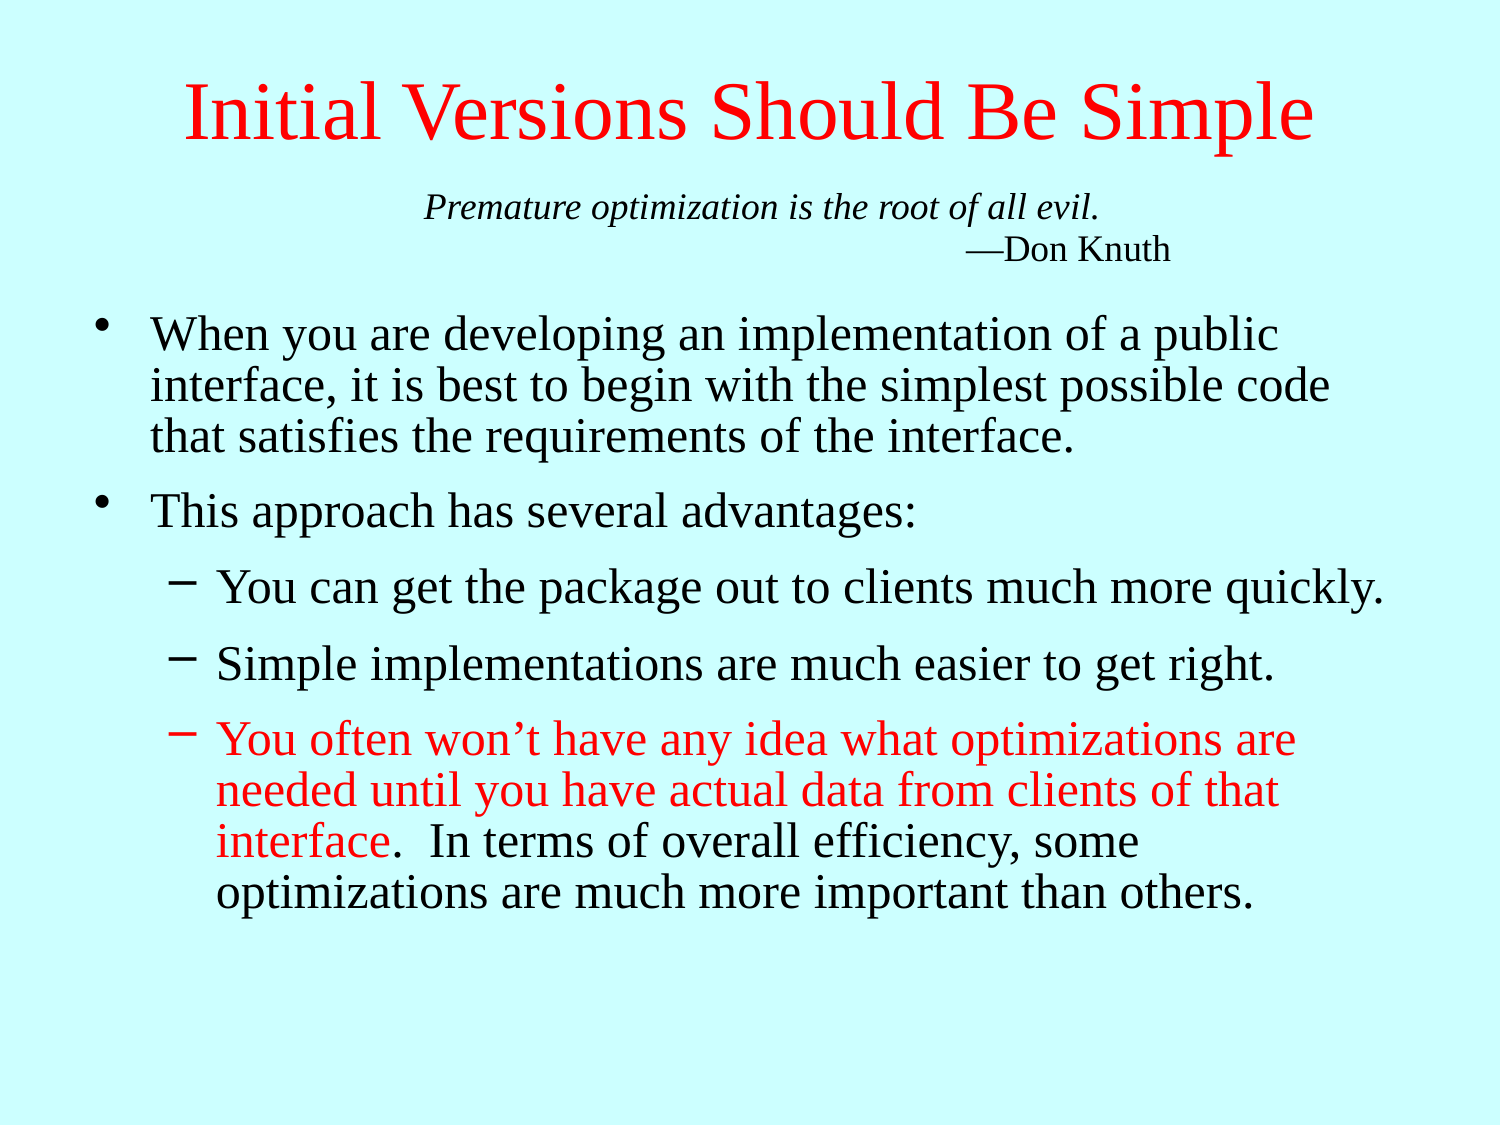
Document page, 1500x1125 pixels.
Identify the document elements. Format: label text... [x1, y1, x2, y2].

text_box —Don Knuth [937, 216, 1200, 277]
text_box Premature optimization is the root of all evil. [212, 174, 1313, 235]
text_box When you are developing an implementation of a public interface, it is best to begin with the simplest possible code that satisfies the requirements of the interface. This approach has several advantages: You can get the package out to clients much more quickly. Simple implementations are much easier to get right. You often won’t have any idea what optimizations are needed until you have actual data from clients of that interface. In terms of overall efficiency, some optimizations are much more important than others. [79, 302, 1419, 927]
title Initial Versions Should Be Simple [0, 12, 1500, 201]
